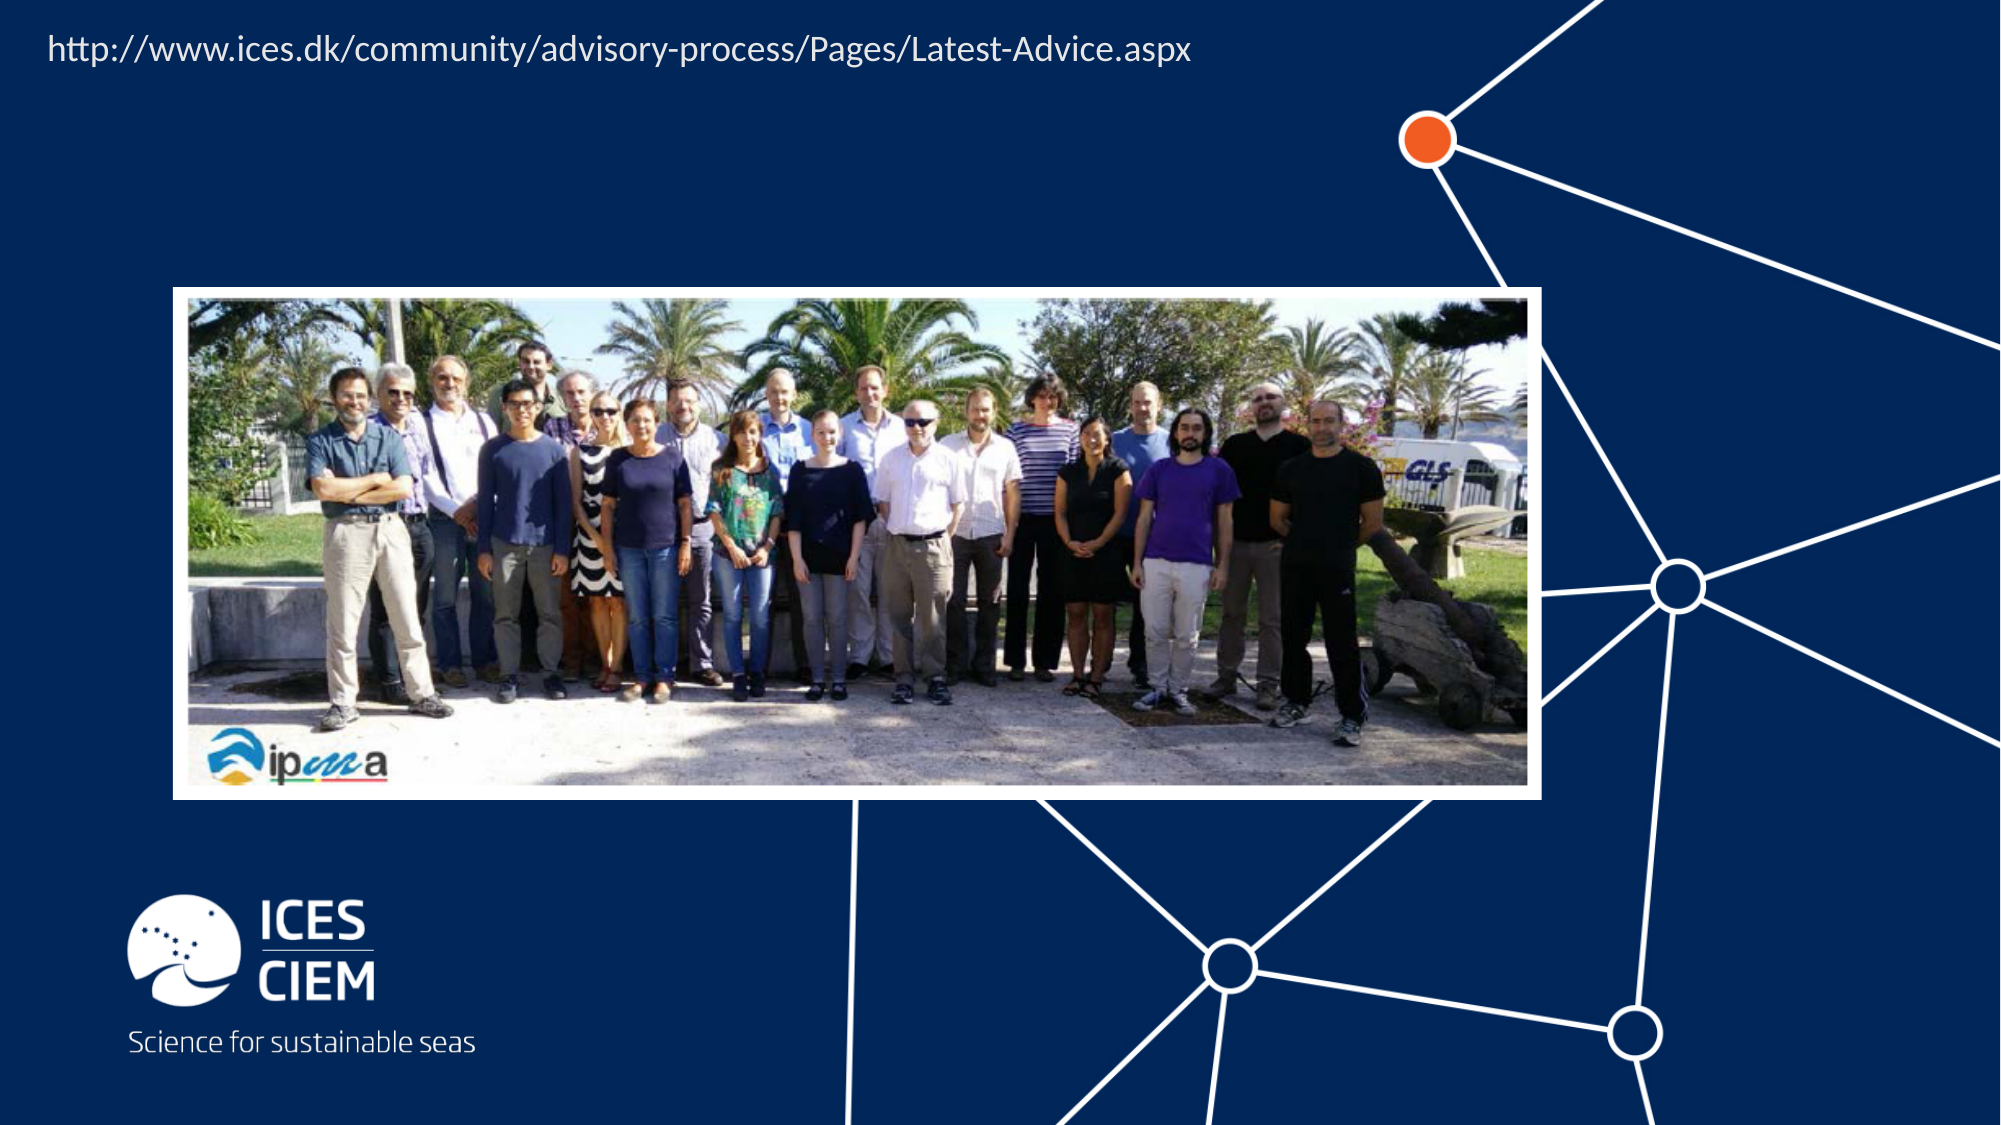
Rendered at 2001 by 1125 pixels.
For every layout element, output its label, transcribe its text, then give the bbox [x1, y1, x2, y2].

text_box http://www.ices.dk/community/advisory-process/Pages/Latest-Advice.aspx [32, 16, 1229, 77]
picture [0, 0, 2001, 1125]
